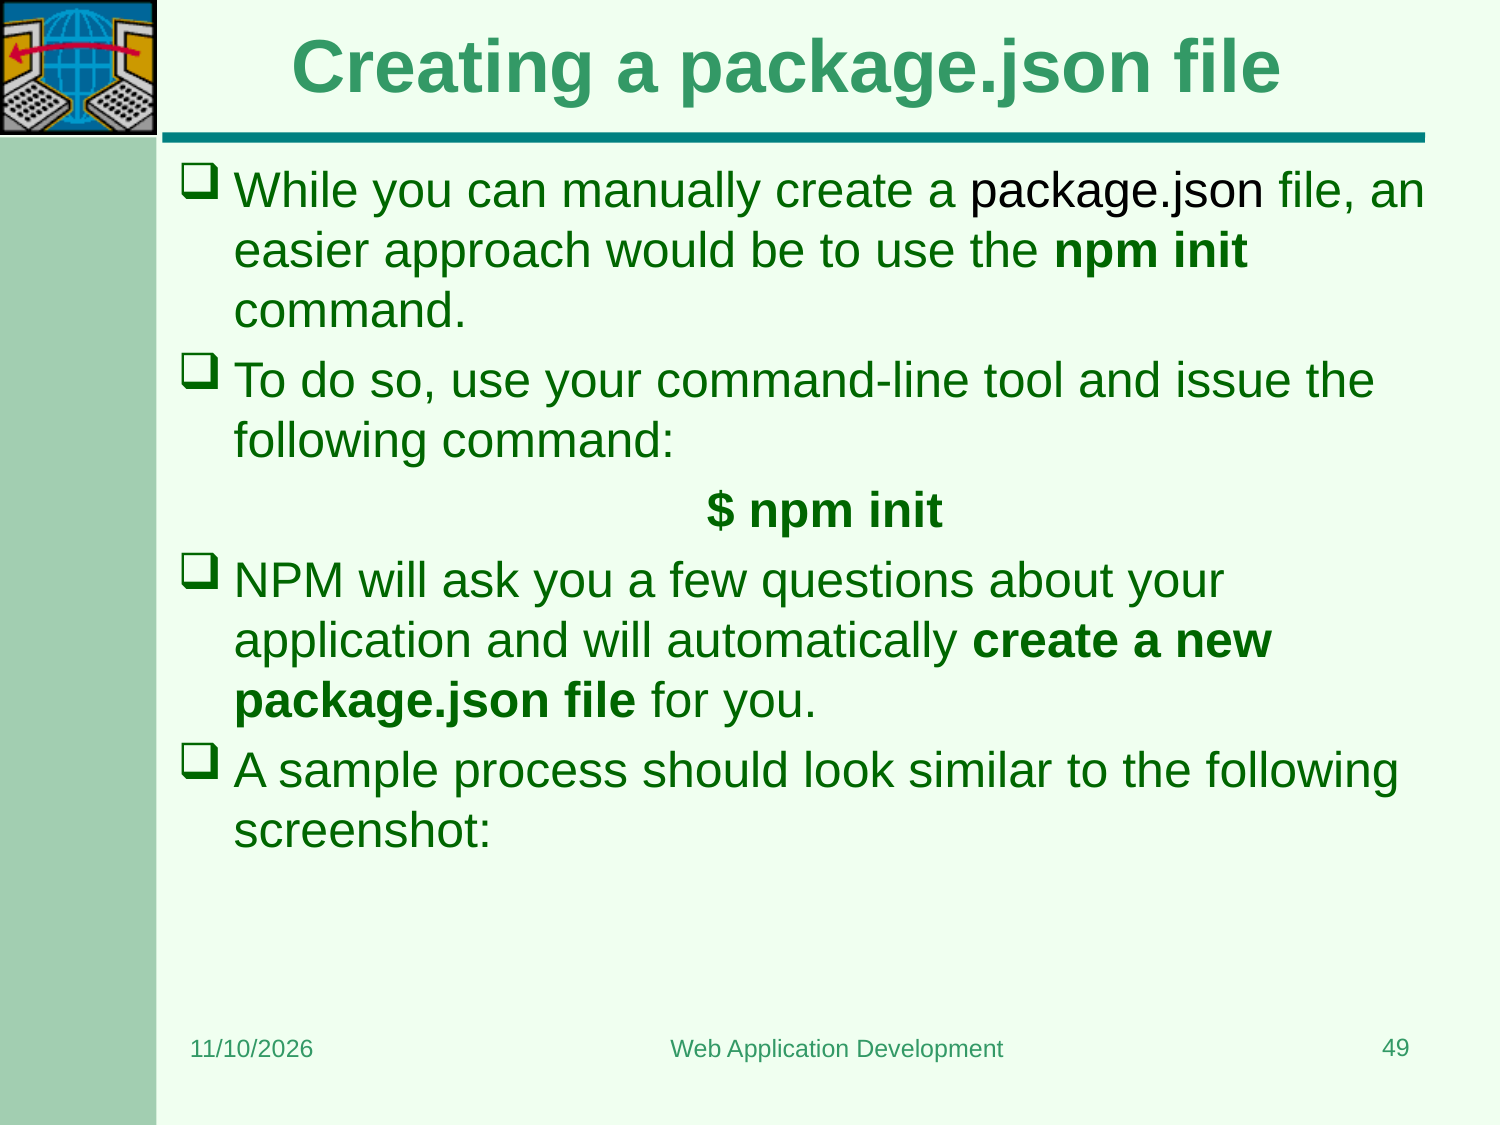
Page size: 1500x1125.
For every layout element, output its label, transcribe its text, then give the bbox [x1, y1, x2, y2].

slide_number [174, 1024, 438, 1104]
footer Web Application Development [462, 1024, 1213, 1104]
title Creating a package.json file [150, 0, 1425, 125]
slide_number 49 [1237, 1024, 1426, 1103]
list While you can manually create a package.json file, an easier approach would be to use the npm init command. To do so, use your command-line tool and issue the following command: $ npm init NPM will ask you a few questions about your application and will automatically create a new package.json file for you. A sample process should look similar to the following screenshot: [162, 149, 1488, 1013]
picture [0, 0, 157, 135]
